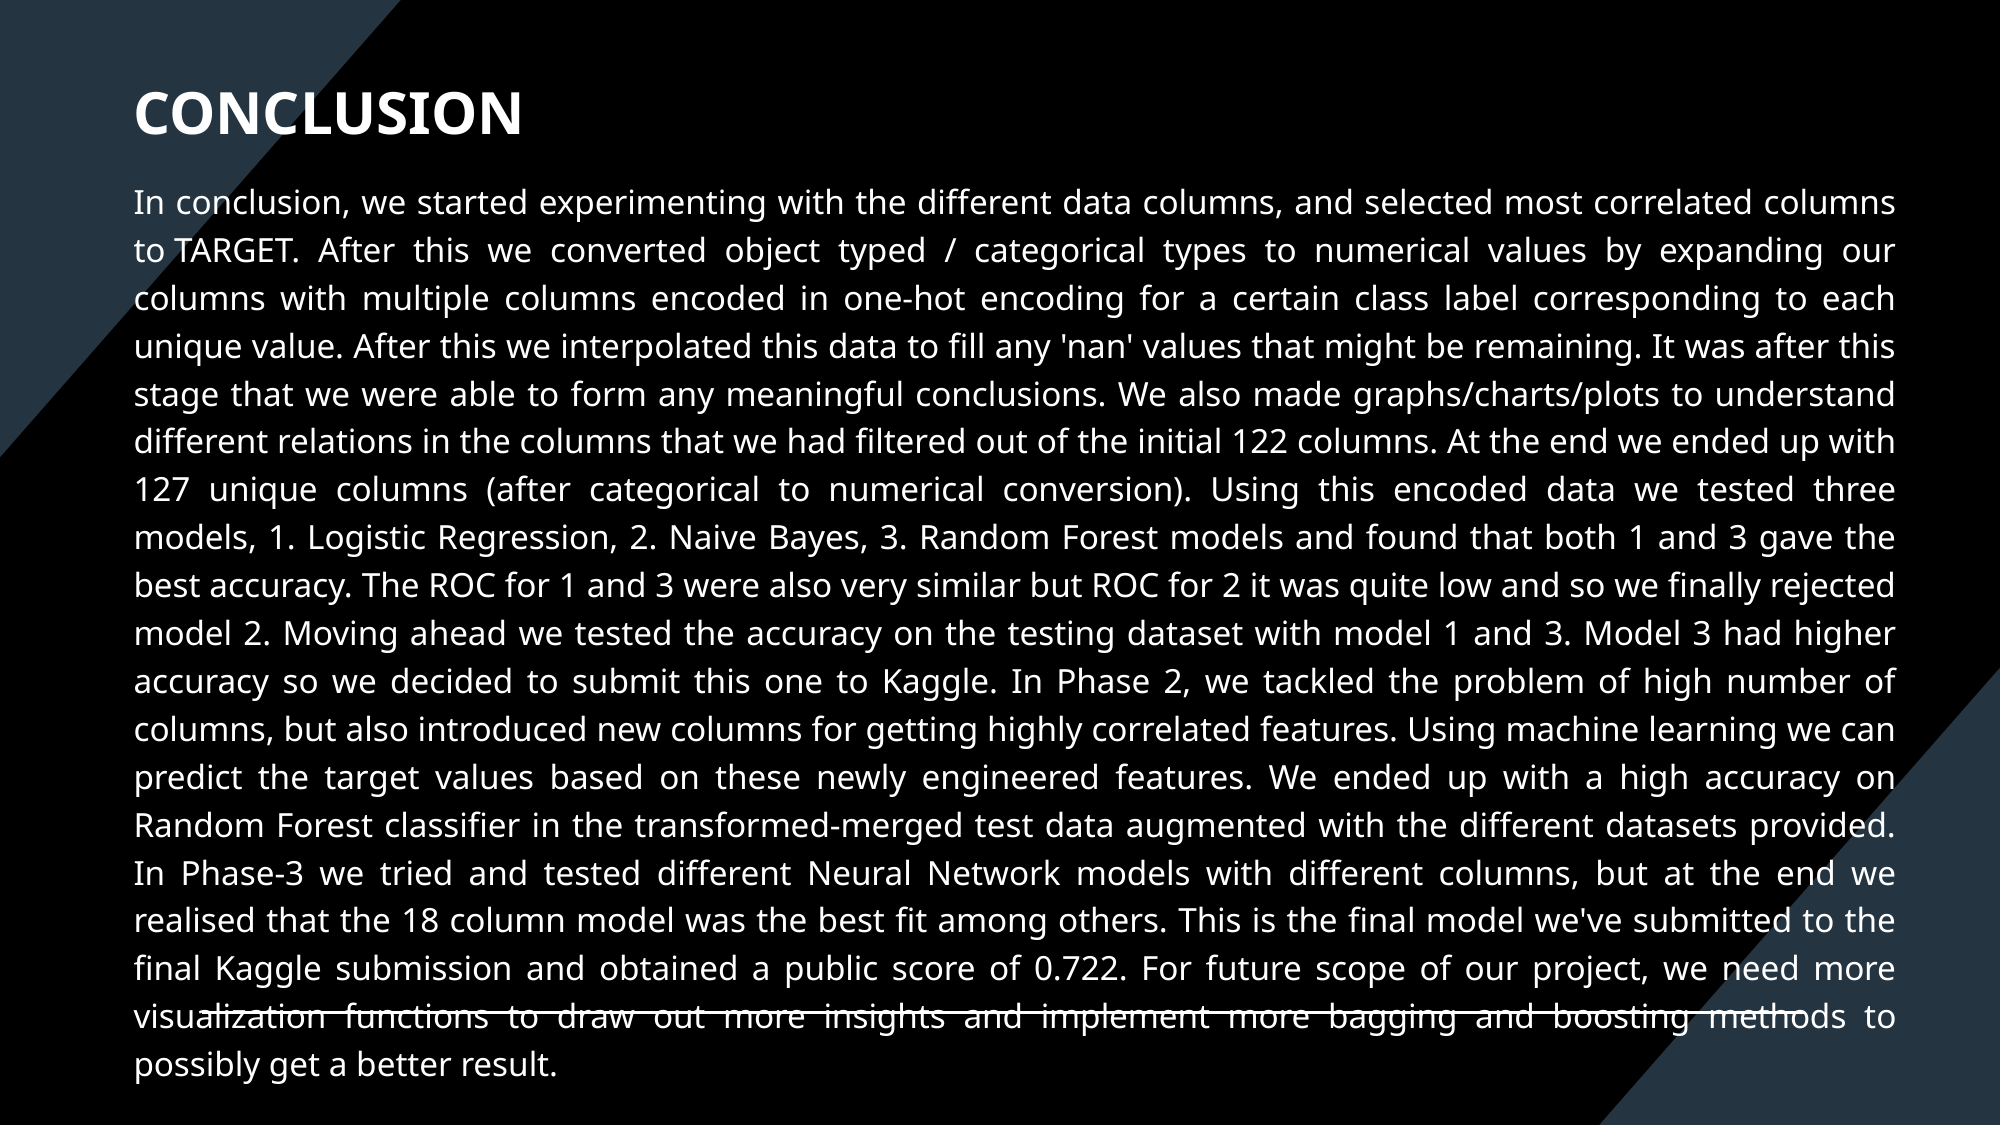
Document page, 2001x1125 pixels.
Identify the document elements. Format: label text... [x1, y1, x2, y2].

text_box CONCLUSION [118, 0, 1744, 224]
list In conclusion, we started experimenting with the different data columns, and selected most correlated columns to TARGET. After this we converted object typed / categorical types to numerical values by expanding our columns with multiple columns encoded in one-hot encoding for a certain class label corresponding to each unique value. After this we interpolated this data to fill any 'nan' values that might be remaining. It was after this stage that we were able to form any meaningful conclusions. We also made graphs/charts/plots to understand different relations in the columns that we had filtered out of the initial 122 columns. At the end we ended up with 127 unique columns (after categorical to numerical conversion). Using this encoded data we tested three models, 1. Logistic Regression, 2. Naive Bayes, 3. Random Forest models and found that both 1 and 3 gave the best accuracy. The ROC for 1 and 3 were also very similar but ROC for 2 it was quite low and so we finally rejected model 2. Moving ahead we tested the accuracy on the testing dataset with model 1 and 3. Model 3 had higher accuracy so we decided to submit this one to Kaggle. In Phase 2, we tackled the problem of high number of columns, but also introduced new columns for getting highly correlated features. Using machine learning we can predict the target values based on these newly engineered features. We ended up with a high accuracy on Random Forest classifier in the transformed-merged test data augmented with the different datasets provided. In Phase-3 we tried and tested different Neural Network models with different columns, but at the end we realised that the 18 column model was the best fit among others. This is the final model we've submitted to the final Kaggle submission and obtained a public score of 0.722. For future scope of our project, we need more visualization functions to draw out more insights and implement more bagging and boosting methods to possibly get a better result. [118, 165, 1915, 1095]
